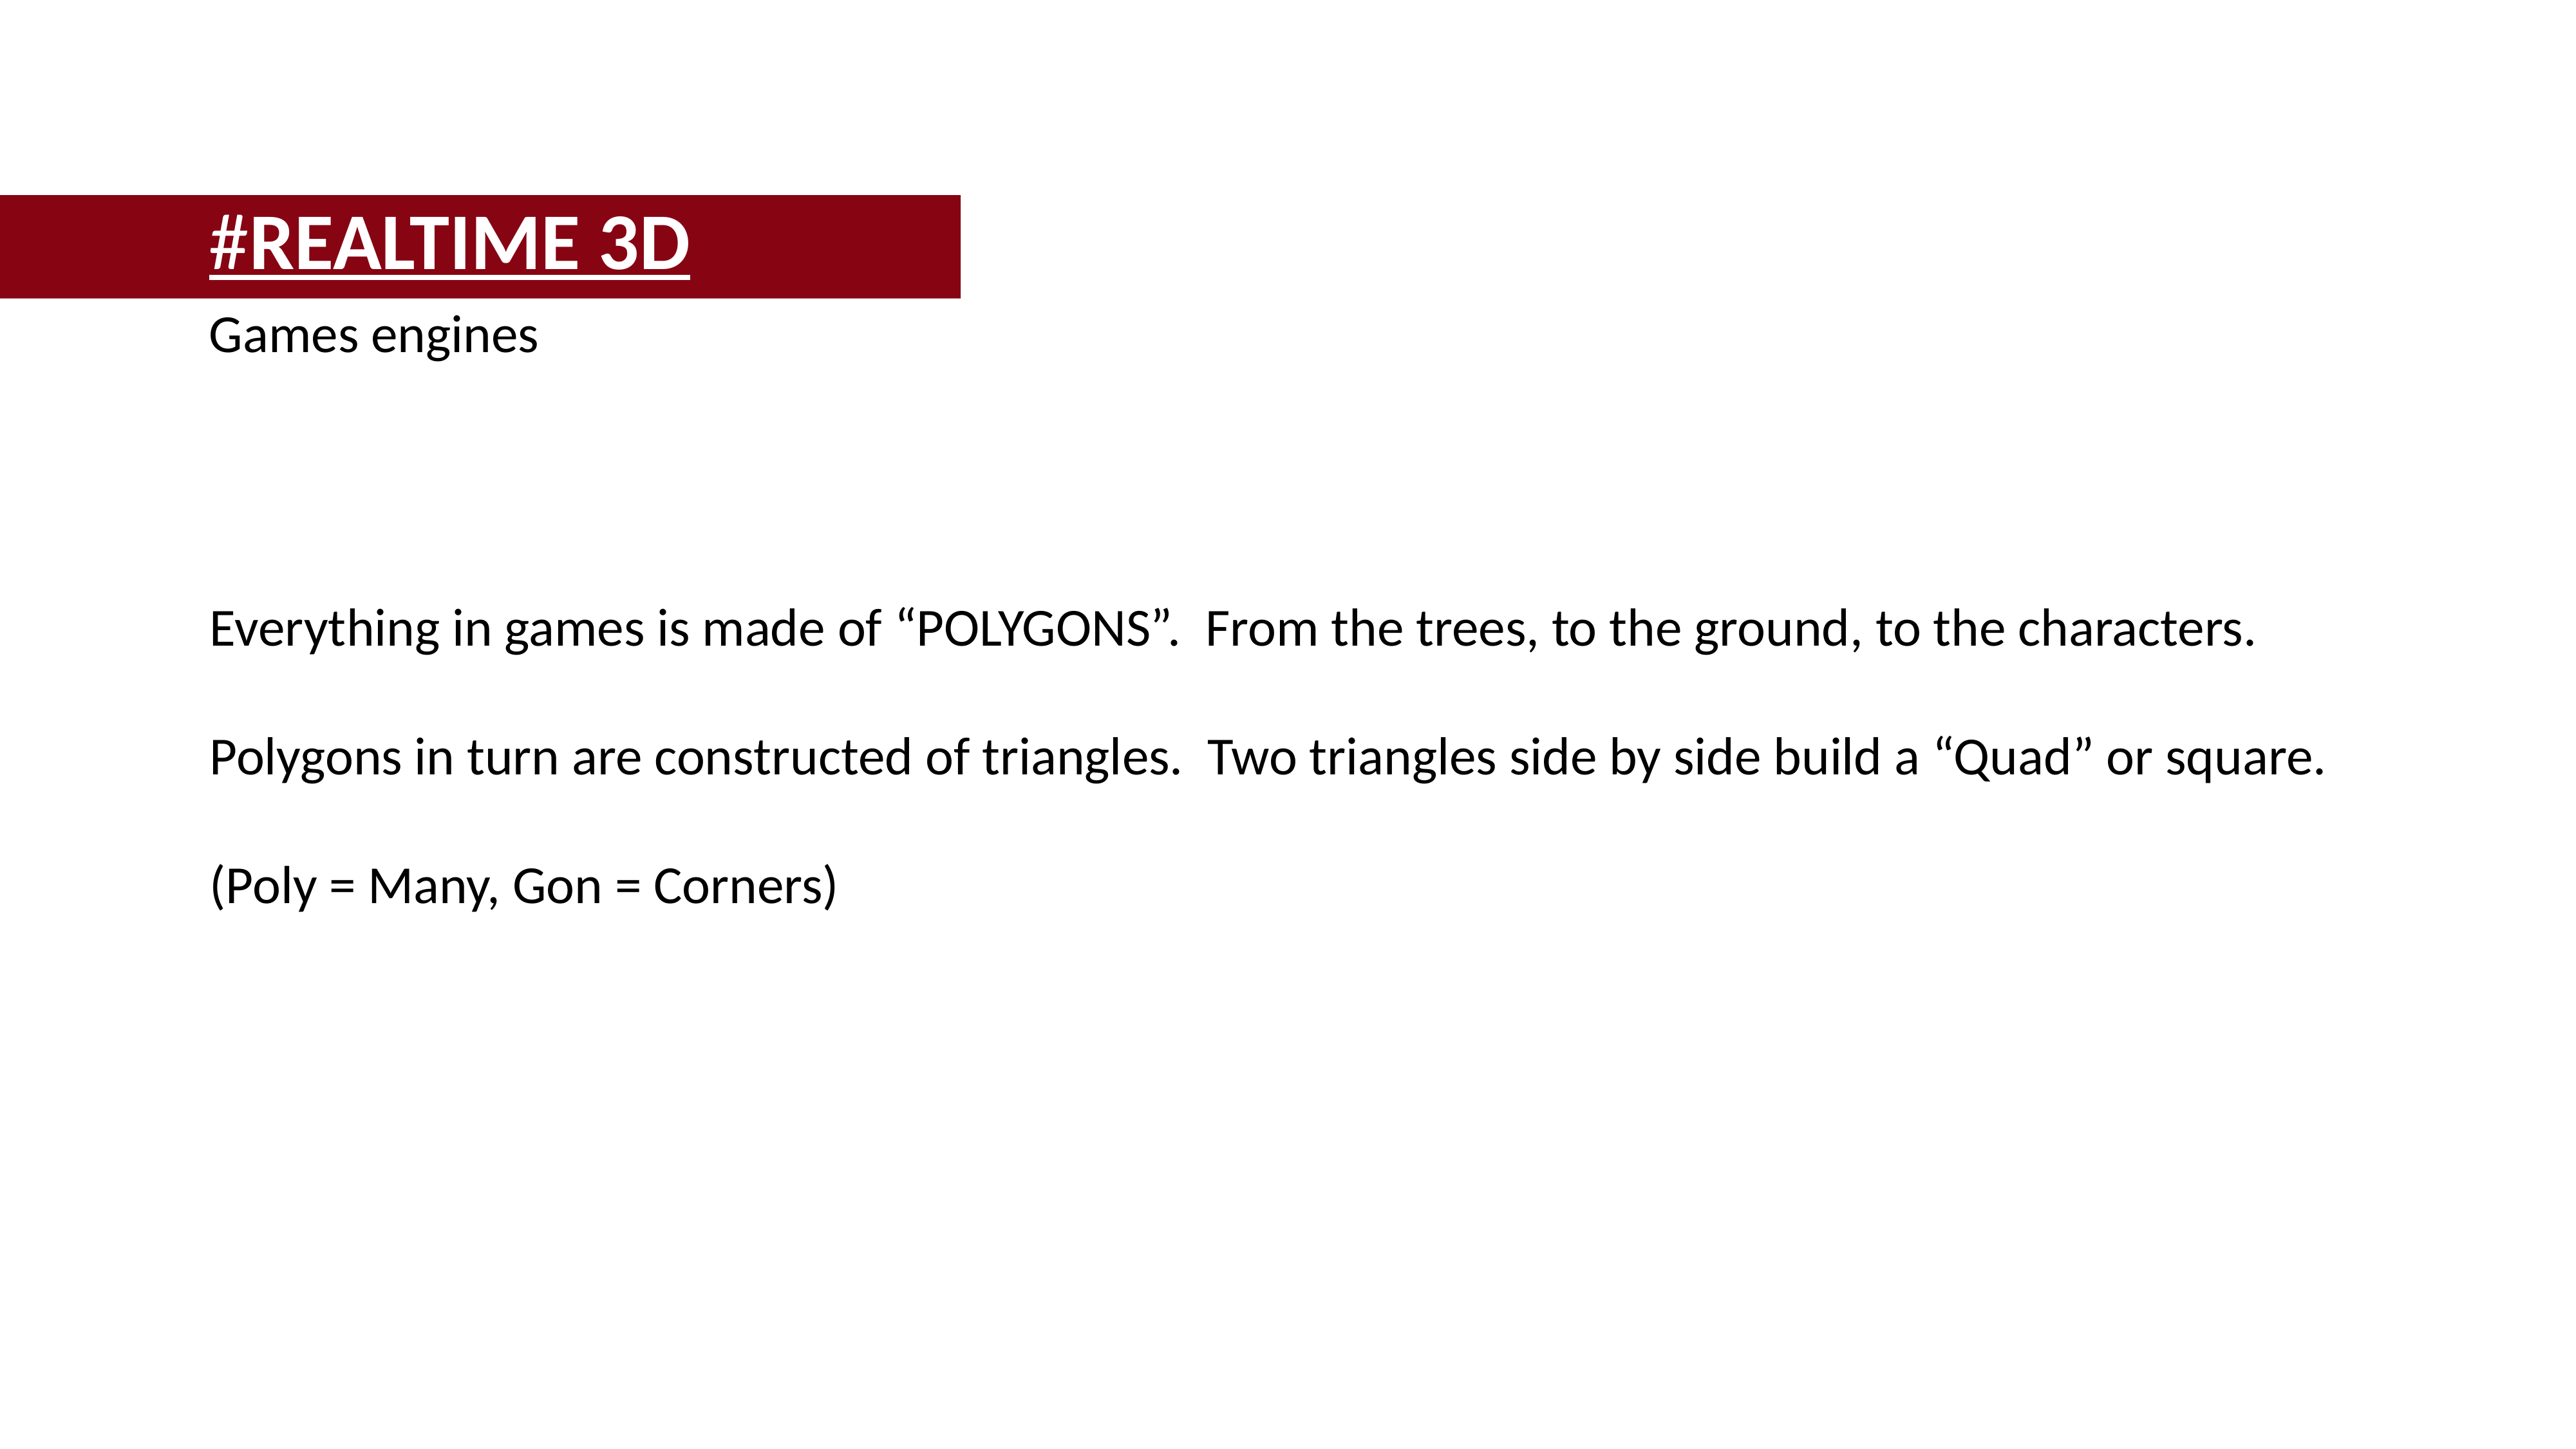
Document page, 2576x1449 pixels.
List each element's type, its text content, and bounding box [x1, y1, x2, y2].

text_box Everything in games is made of “POLYGONS”. From the trees, to the ground, to the characters. Polygons in turn are constructed of triangles. Two triangles side by side build a “Quad” or square. (Poly = Many, Gon = Corners) [200, 587, 2384, 922]
text_box #REALTIME 3D Games engines [199, 184, 2383, 370]
text_box [0, 195, 199, 299]
